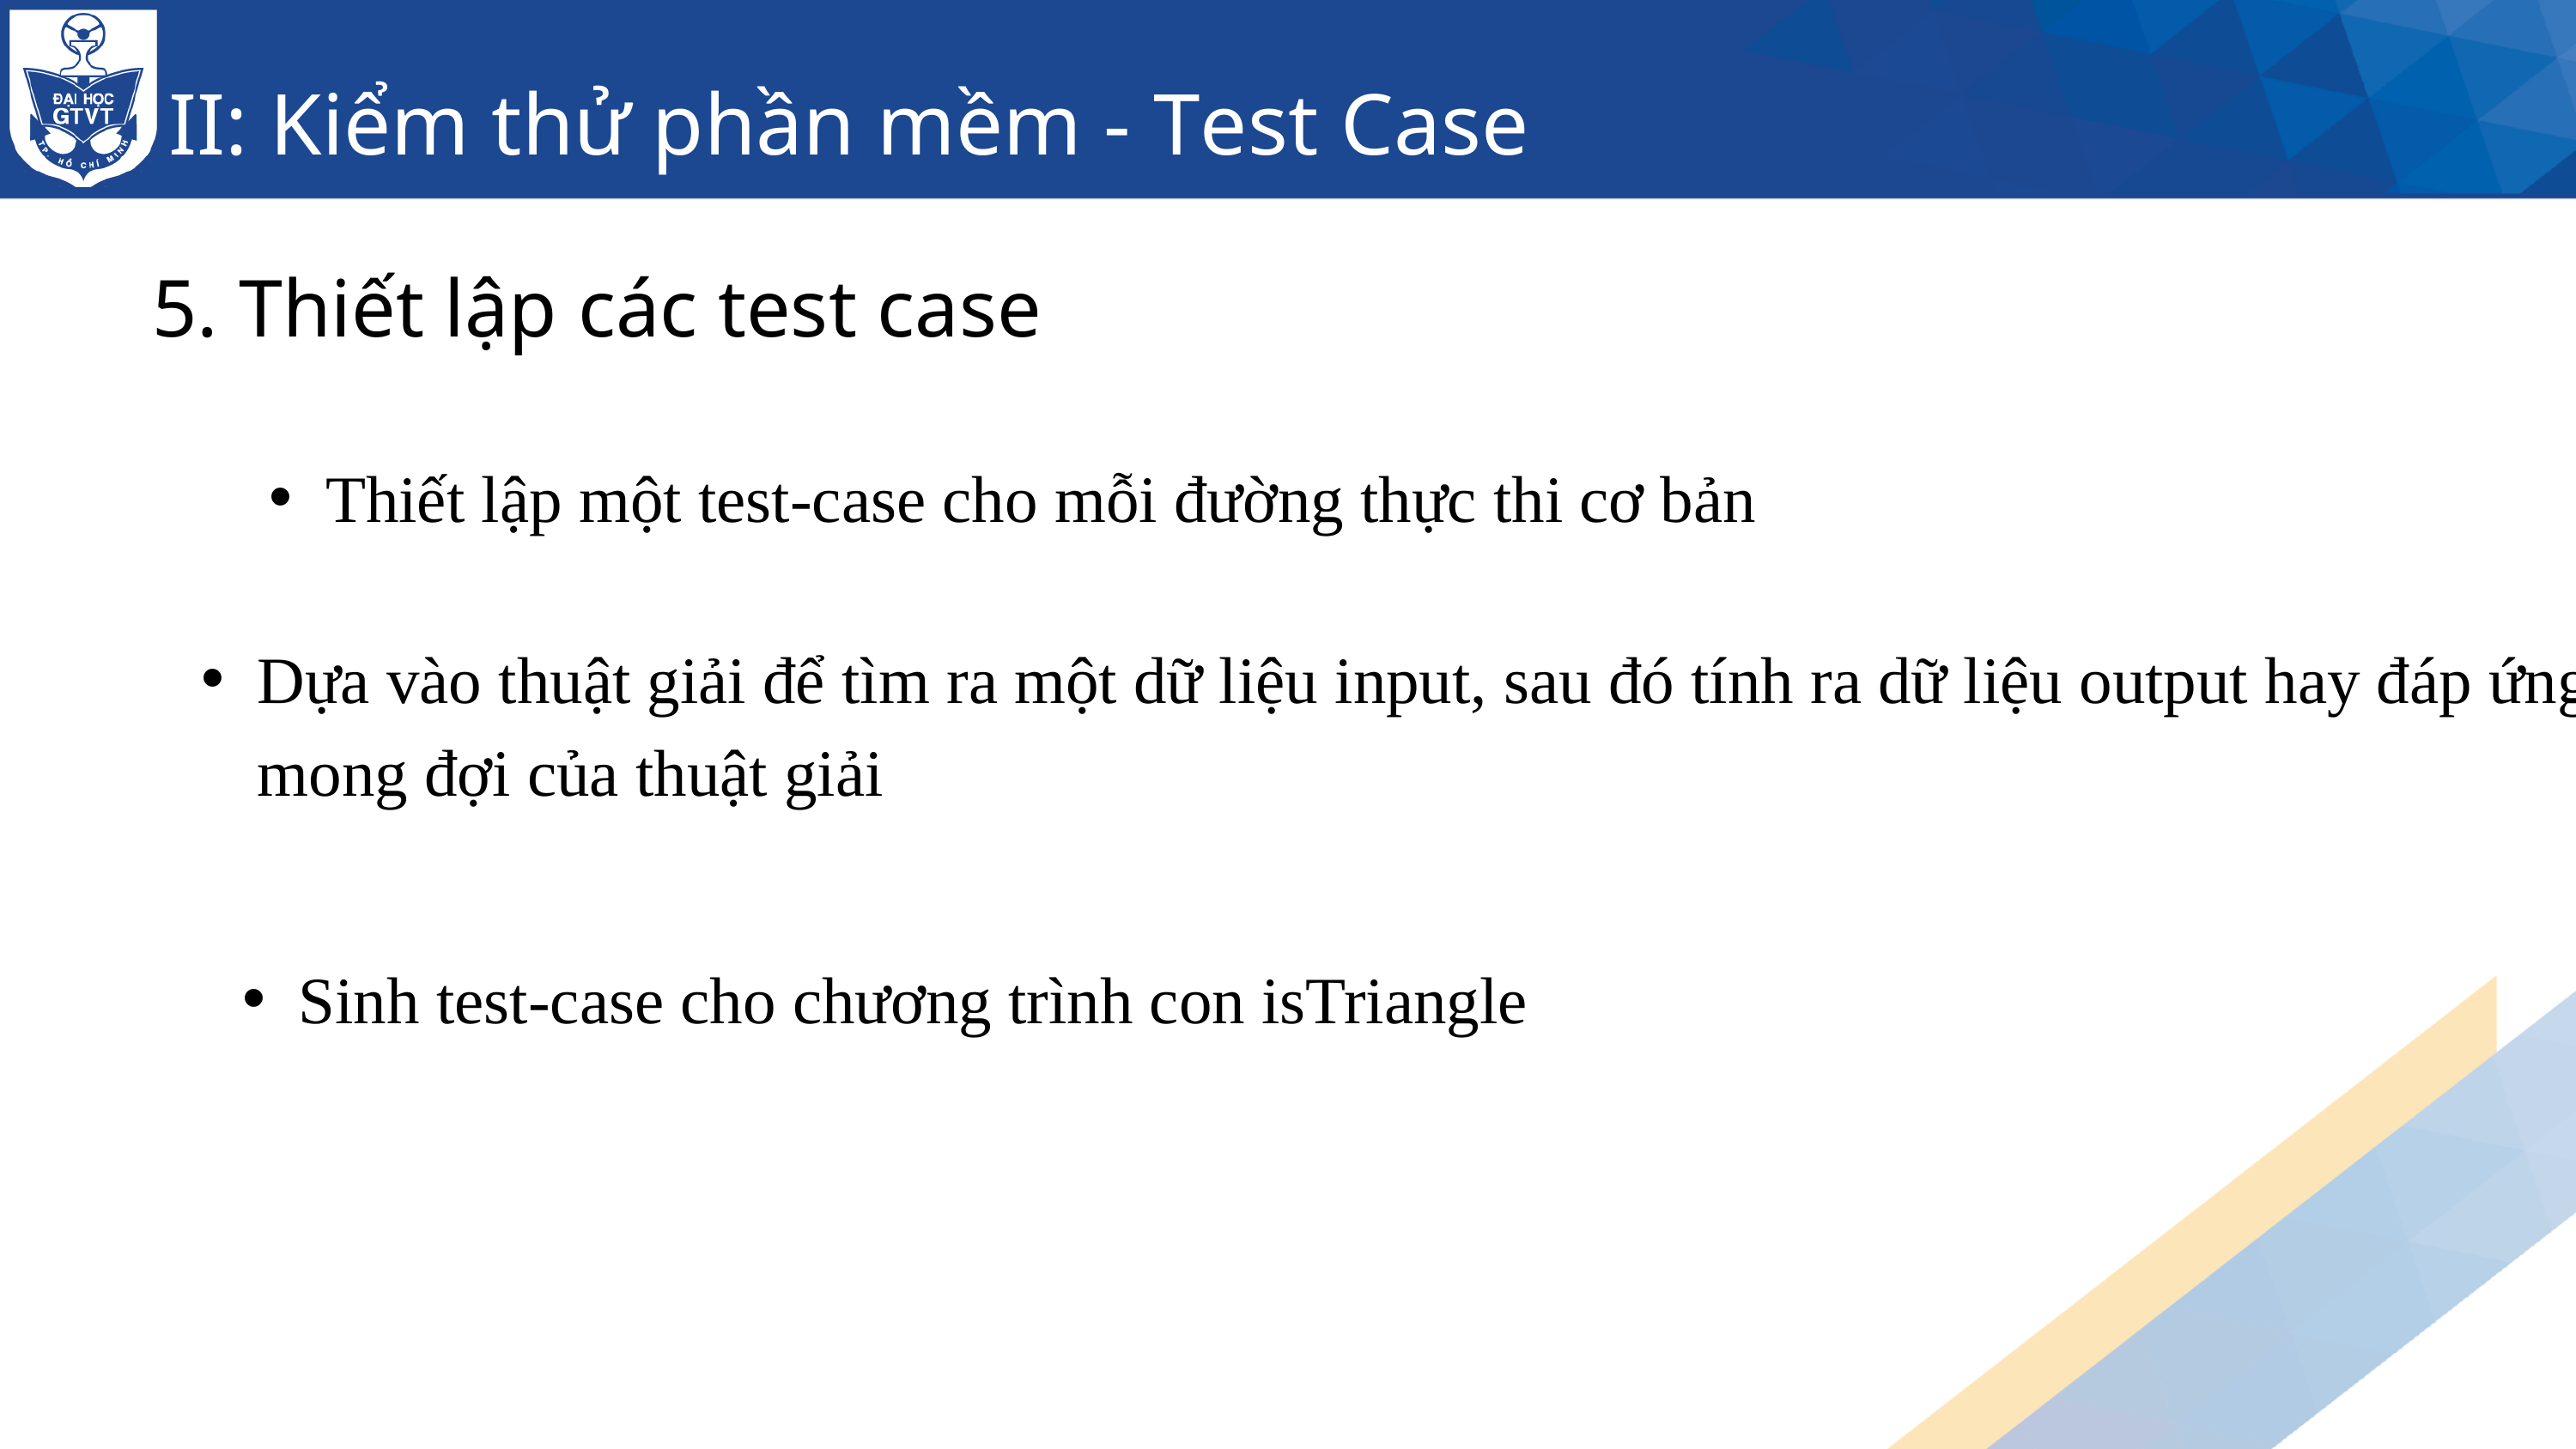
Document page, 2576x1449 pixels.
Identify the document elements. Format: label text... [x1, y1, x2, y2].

text_box [0, 0, 166, 188]
text_box II: Kiểm thử phần mềm - Test Case [129, 54, 1591, 173]
text_box Dựa vào thuật giải để tìm ra một dữ liệu input, sau đó tính ra dữ liệu output hay đáp ứng mong đợi của thuật giải [144, 624, 2576, 810]
text_box Sinh test-case cho chương trình con isTriangle [147, 943, 1568, 1037]
text_box Thiết lập một test-case cho mỗi đường thực thi cơ bản [147, 443, 1824, 537]
text_box [0, 0, 2576, 1449]
text_box 5. Thiết lập các test case [99, 242, 1095, 354]
